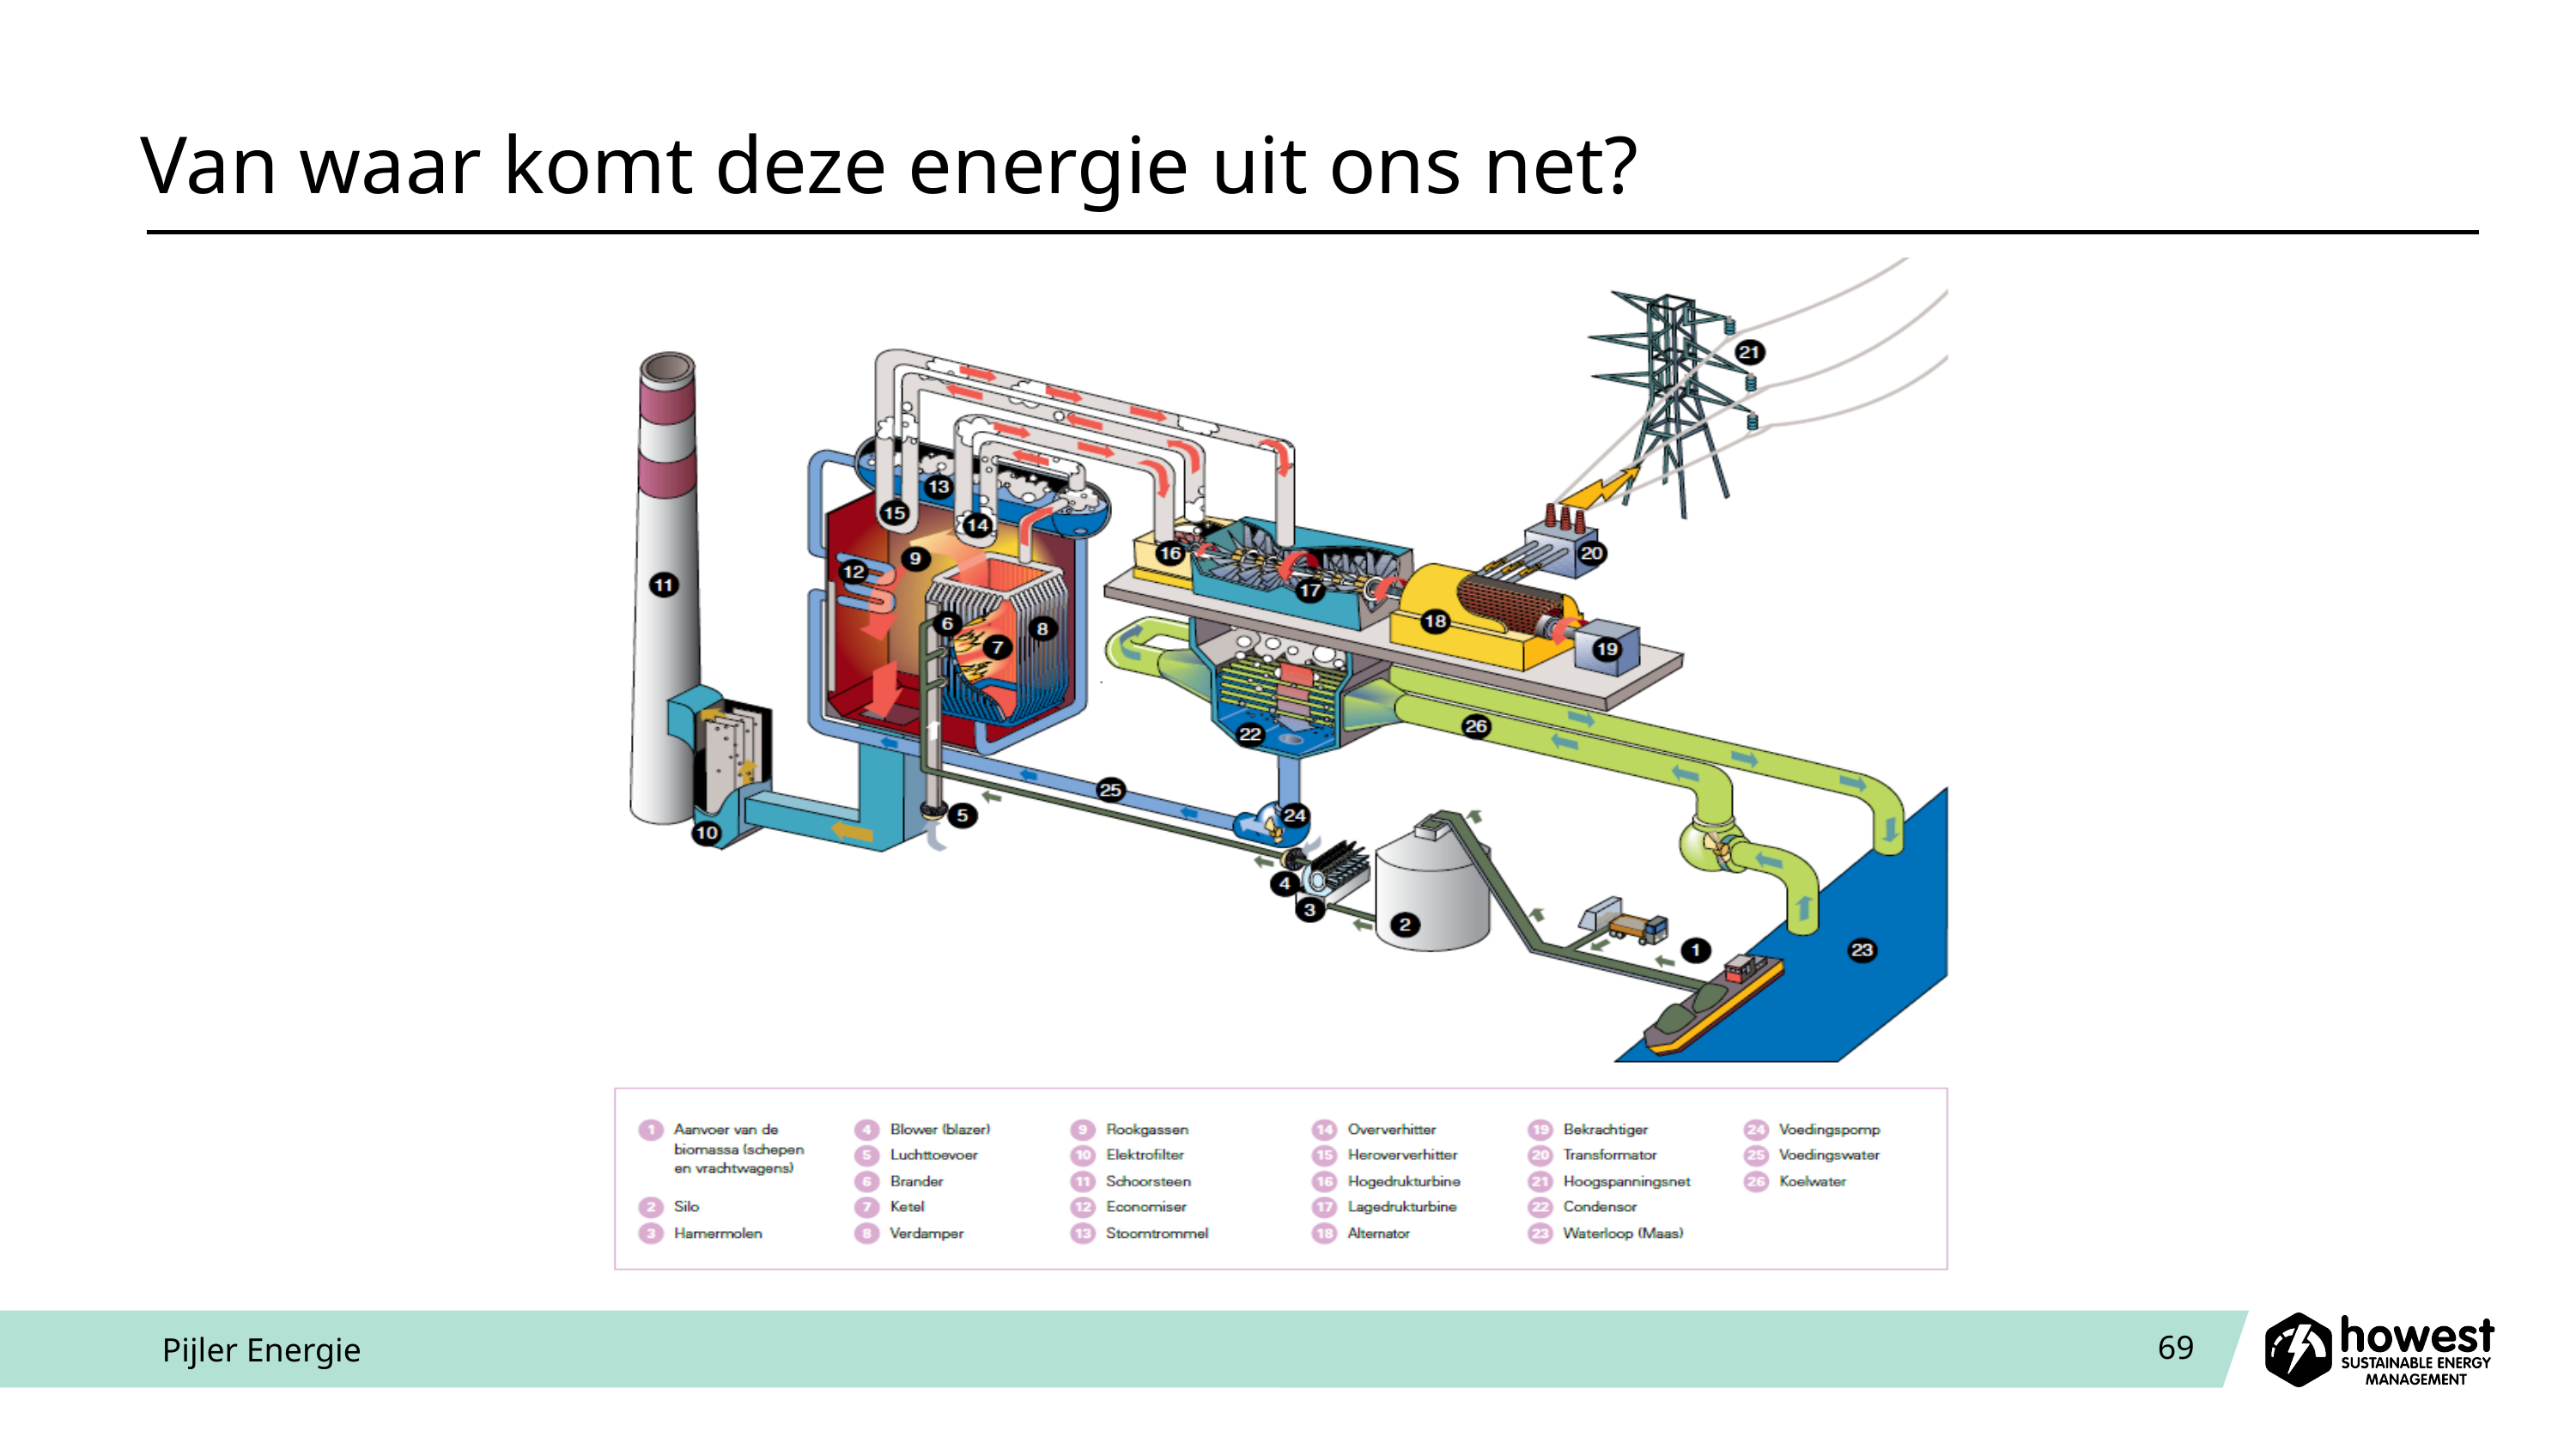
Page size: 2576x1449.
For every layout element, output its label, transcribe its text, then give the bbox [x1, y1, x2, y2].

slide_number 69 [1676, 1310, 2208, 1388]
slide_number Pijler Energie [149, 1310, 729, 1388]
title Van waar komt deze energie uit ons net? [140, 124, 2476, 215]
picture [600, 257, 1976, 1279]
picture [2265, 1313, 2495, 1387]
